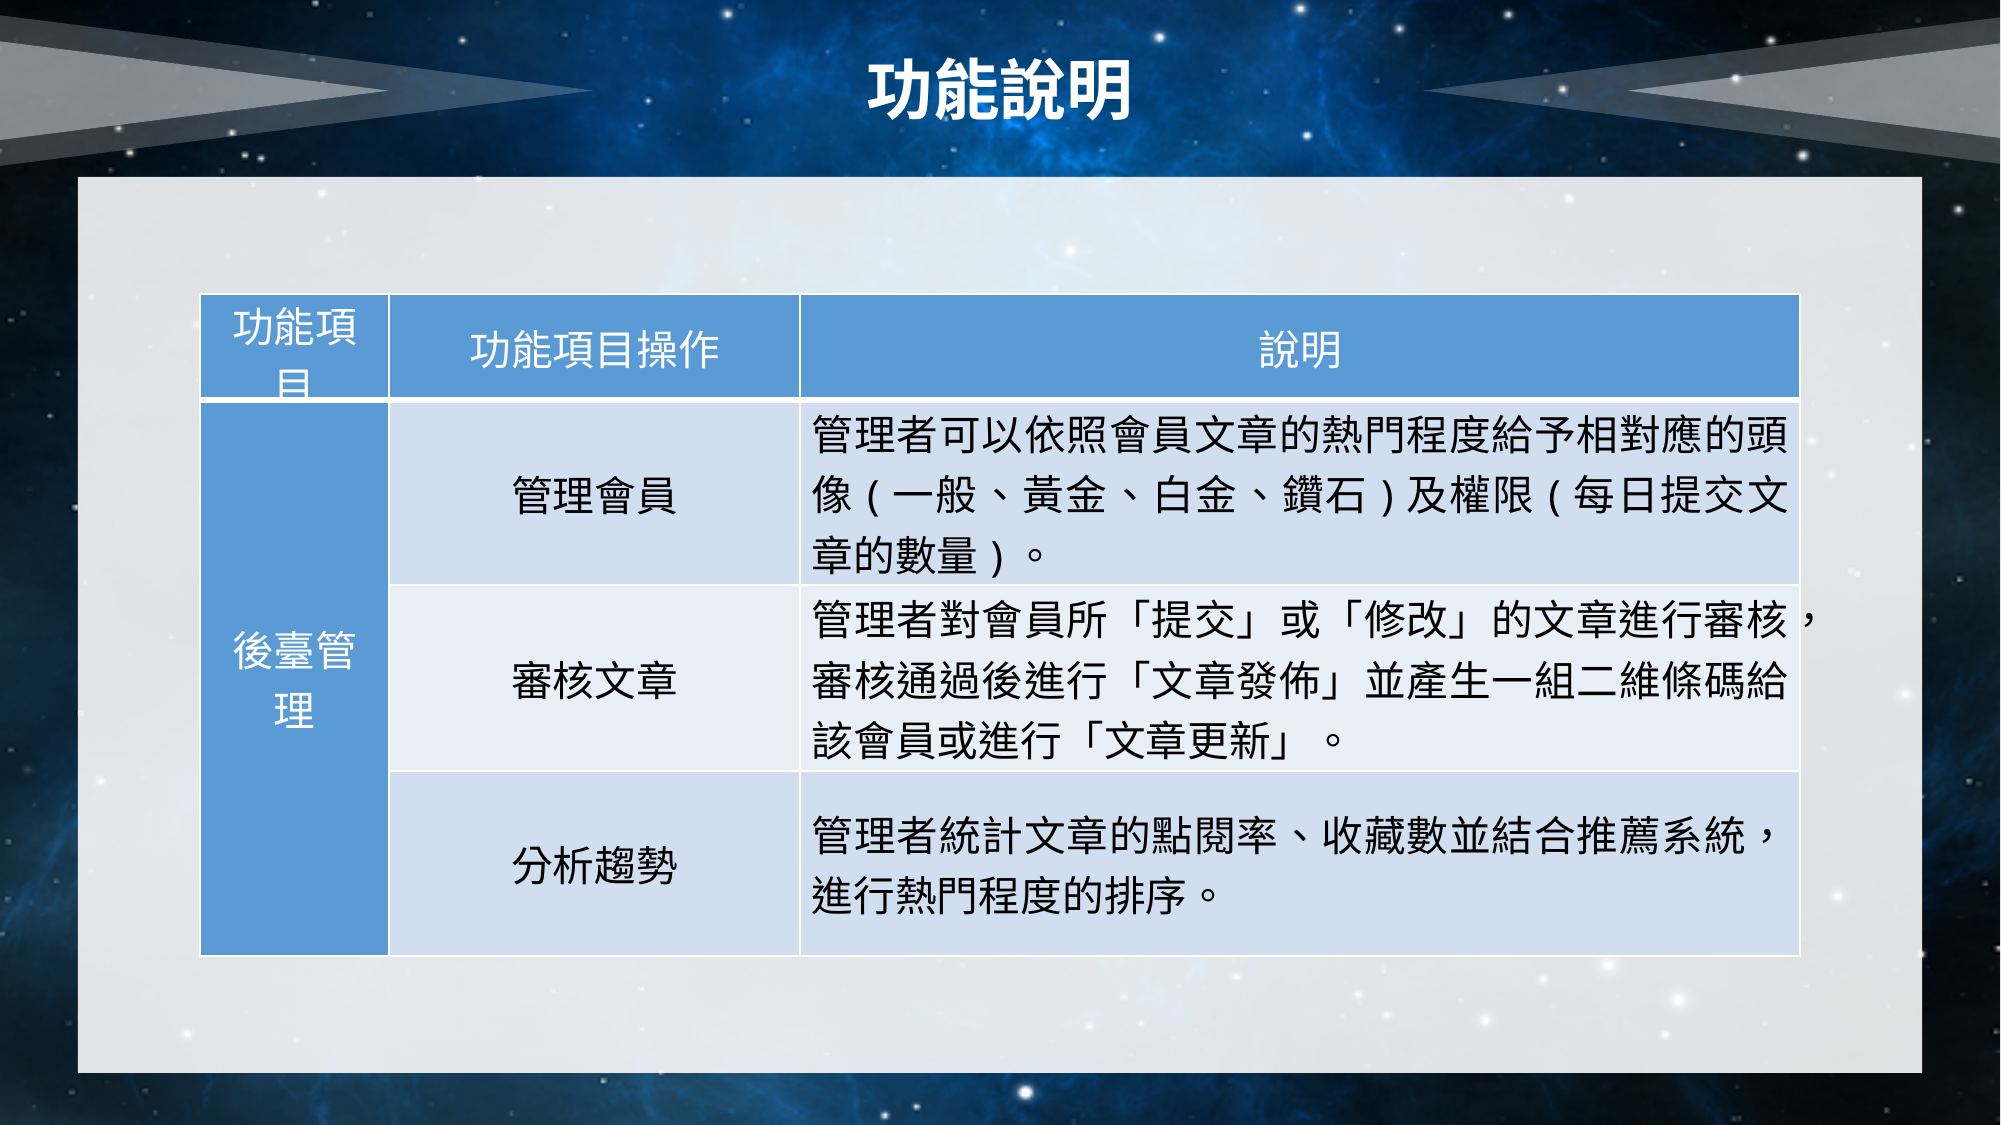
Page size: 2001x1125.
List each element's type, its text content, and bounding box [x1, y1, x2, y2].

table_cell 管理會員 [390, 403, 799, 584]
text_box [0, 14, 594, 167]
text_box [1422, 14, 2000, 167]
table_header 功能項目操作 [390, 295, 799, 397]
text_box [77, 176, 1923, 1073]
picture [0, 0, 2001, 1125]
table_cell 管理者可以依照會員文章的熱門程度給予相對應的頭像(一般、黃金、白金、鑽石)及權限(每日提交文章的數量)。 [801, 403, 1799, 584]
table_cell 後臺管理 [201, 403, 388, 955]
table_header 功能項目 [201, 295, 388, 397]
table_cell 審核文章 [390, 586, 799, 770]
text_box 功能說明 [851, 40, 1149, 136]
table_cell 管理者統計文章的點閱率、收藏數並結合推薦系統，進行熱門程度的排序。 [801, 772, 1799, 955]
table_cell 管理者對會員所「提交」或「修改」的文章進行審核，審核通過後進行「文章發佈」並產生一組二維條碼給該會員或進行「文章更新」。 [801, 586, 1799, 770]
table_cell 分析趨勢 [390, 772, 799, 955]
table_header 說明 [801, 295, 1799, 397]
